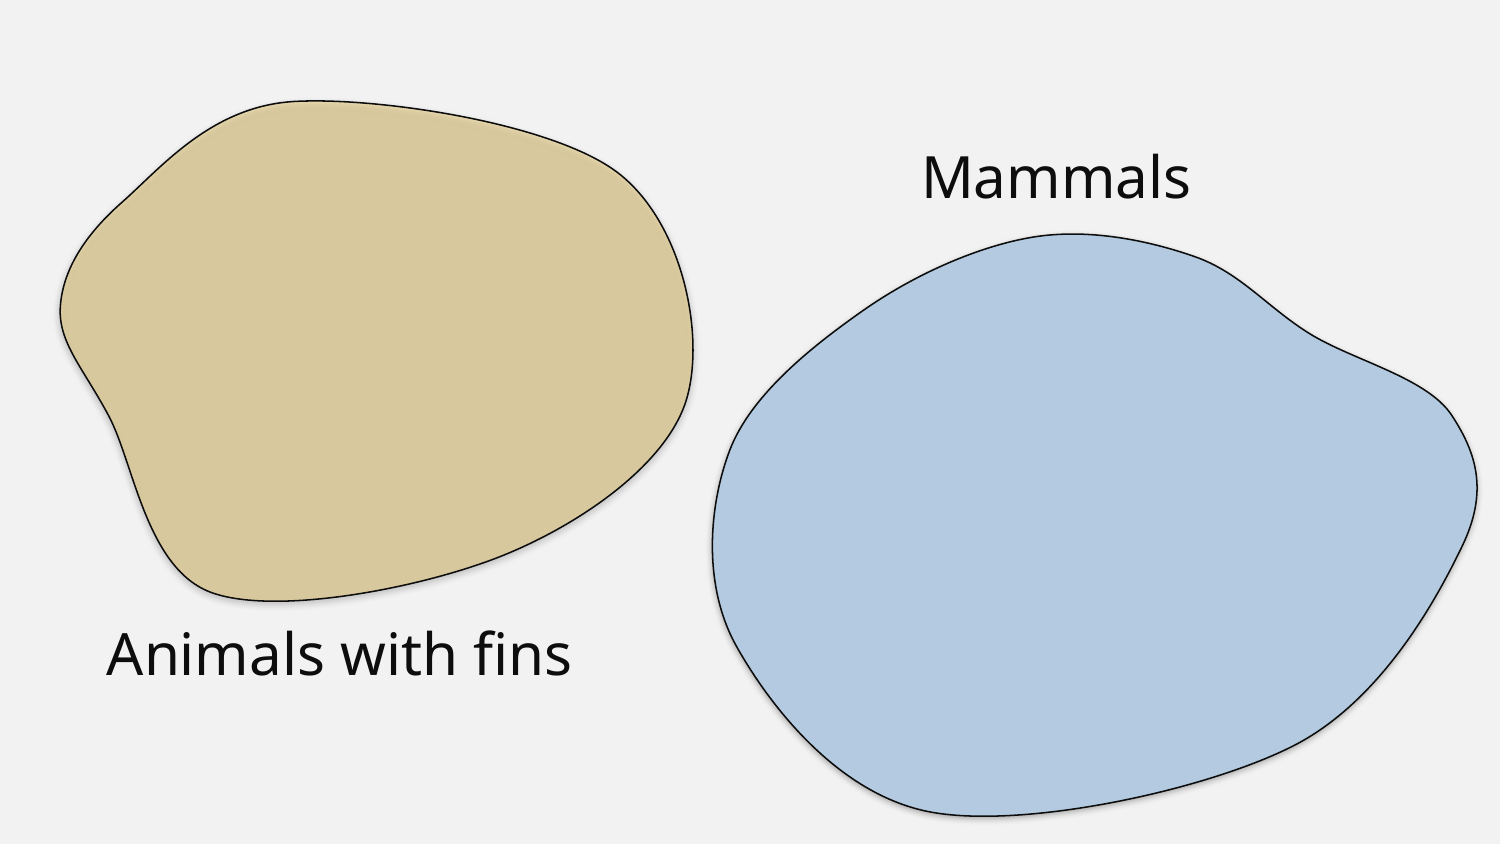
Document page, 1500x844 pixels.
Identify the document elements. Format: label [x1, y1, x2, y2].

text_box [59, 100, 694, 697]
text_box [712, 132, 1478, 817]
